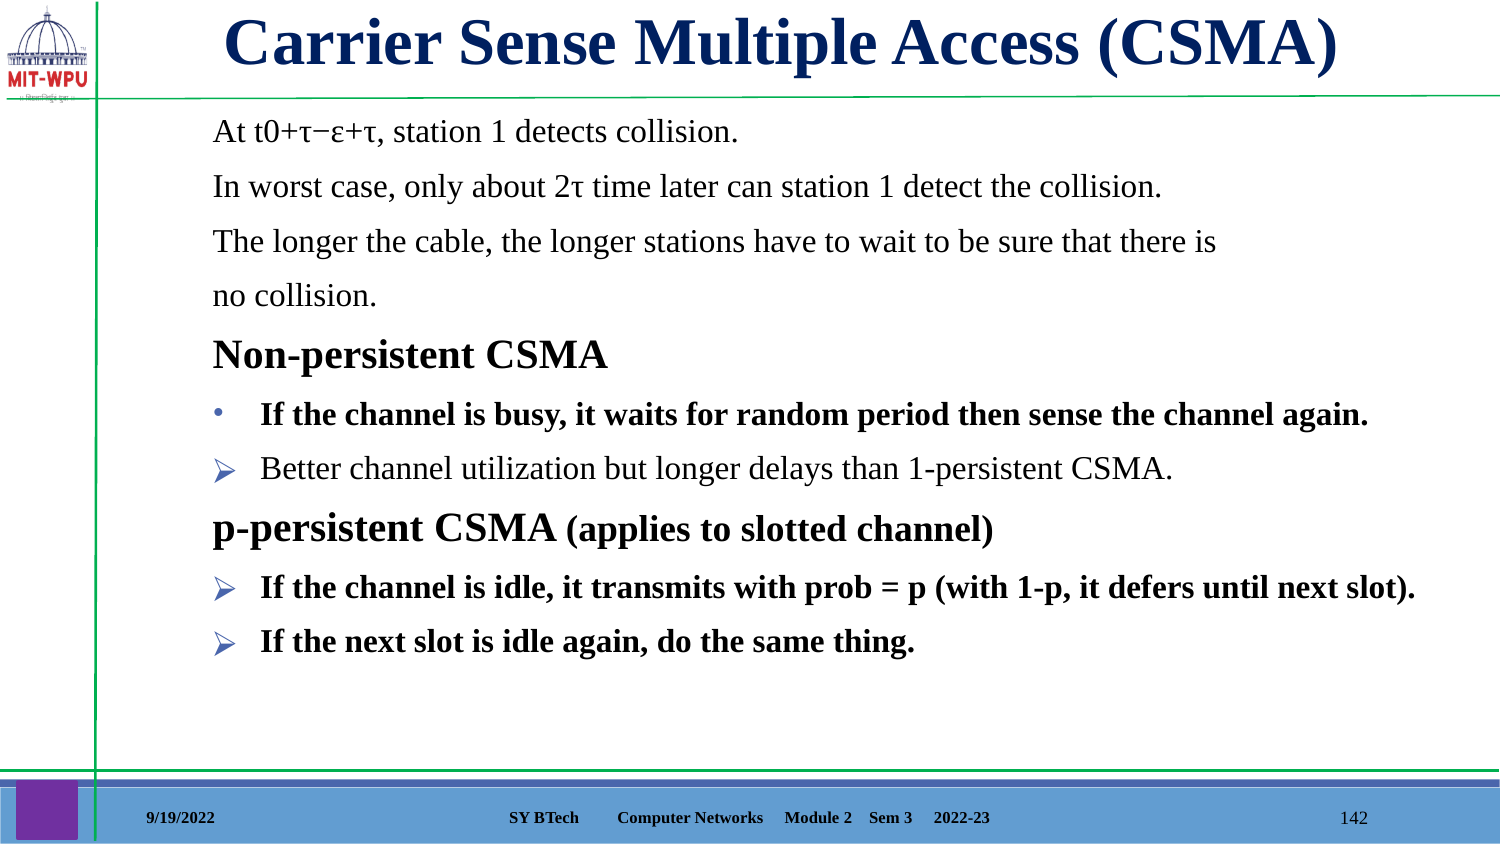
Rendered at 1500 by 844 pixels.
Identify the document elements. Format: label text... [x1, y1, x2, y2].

footer SY BTech Computer Networks Module 2 Sem 3 2022-23 [453, 794, 1047, 840]
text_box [94, 779, 98, 842]
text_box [6, 95, 89, 100]
text_box [6, 5, 88, 94]
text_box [94, 1, 98, 770]
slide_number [135, 794, 440, 840]
list At t0+τ−ε+τ, station 1 detects collision. In worst case, only about 2τ time later can station 1 detect the collision. The longer the cable, the longer stations have to wait to be sure that there is no collision. Non-persistent CSMA If the channel is busy, it waits for random period then sense the channel again. Better channel utilization but longer delays than 1-persistent CSMA. p-persistent CSMA (applies to slotted channel) If the channel is idle, it transmits with prob = p (with 1-p, it defers until next slot). If the next slot is idle again, do the same thing. [212, 108, 1500, 760]
title Carrier Sense Multiple Access (CSMA) [212, 7, 1500, 85]
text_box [101, 95, 1500, 100]
slide_number ‹#› [1218, 794, 1380, 840]
text_box [17, 782, 76, 839]
